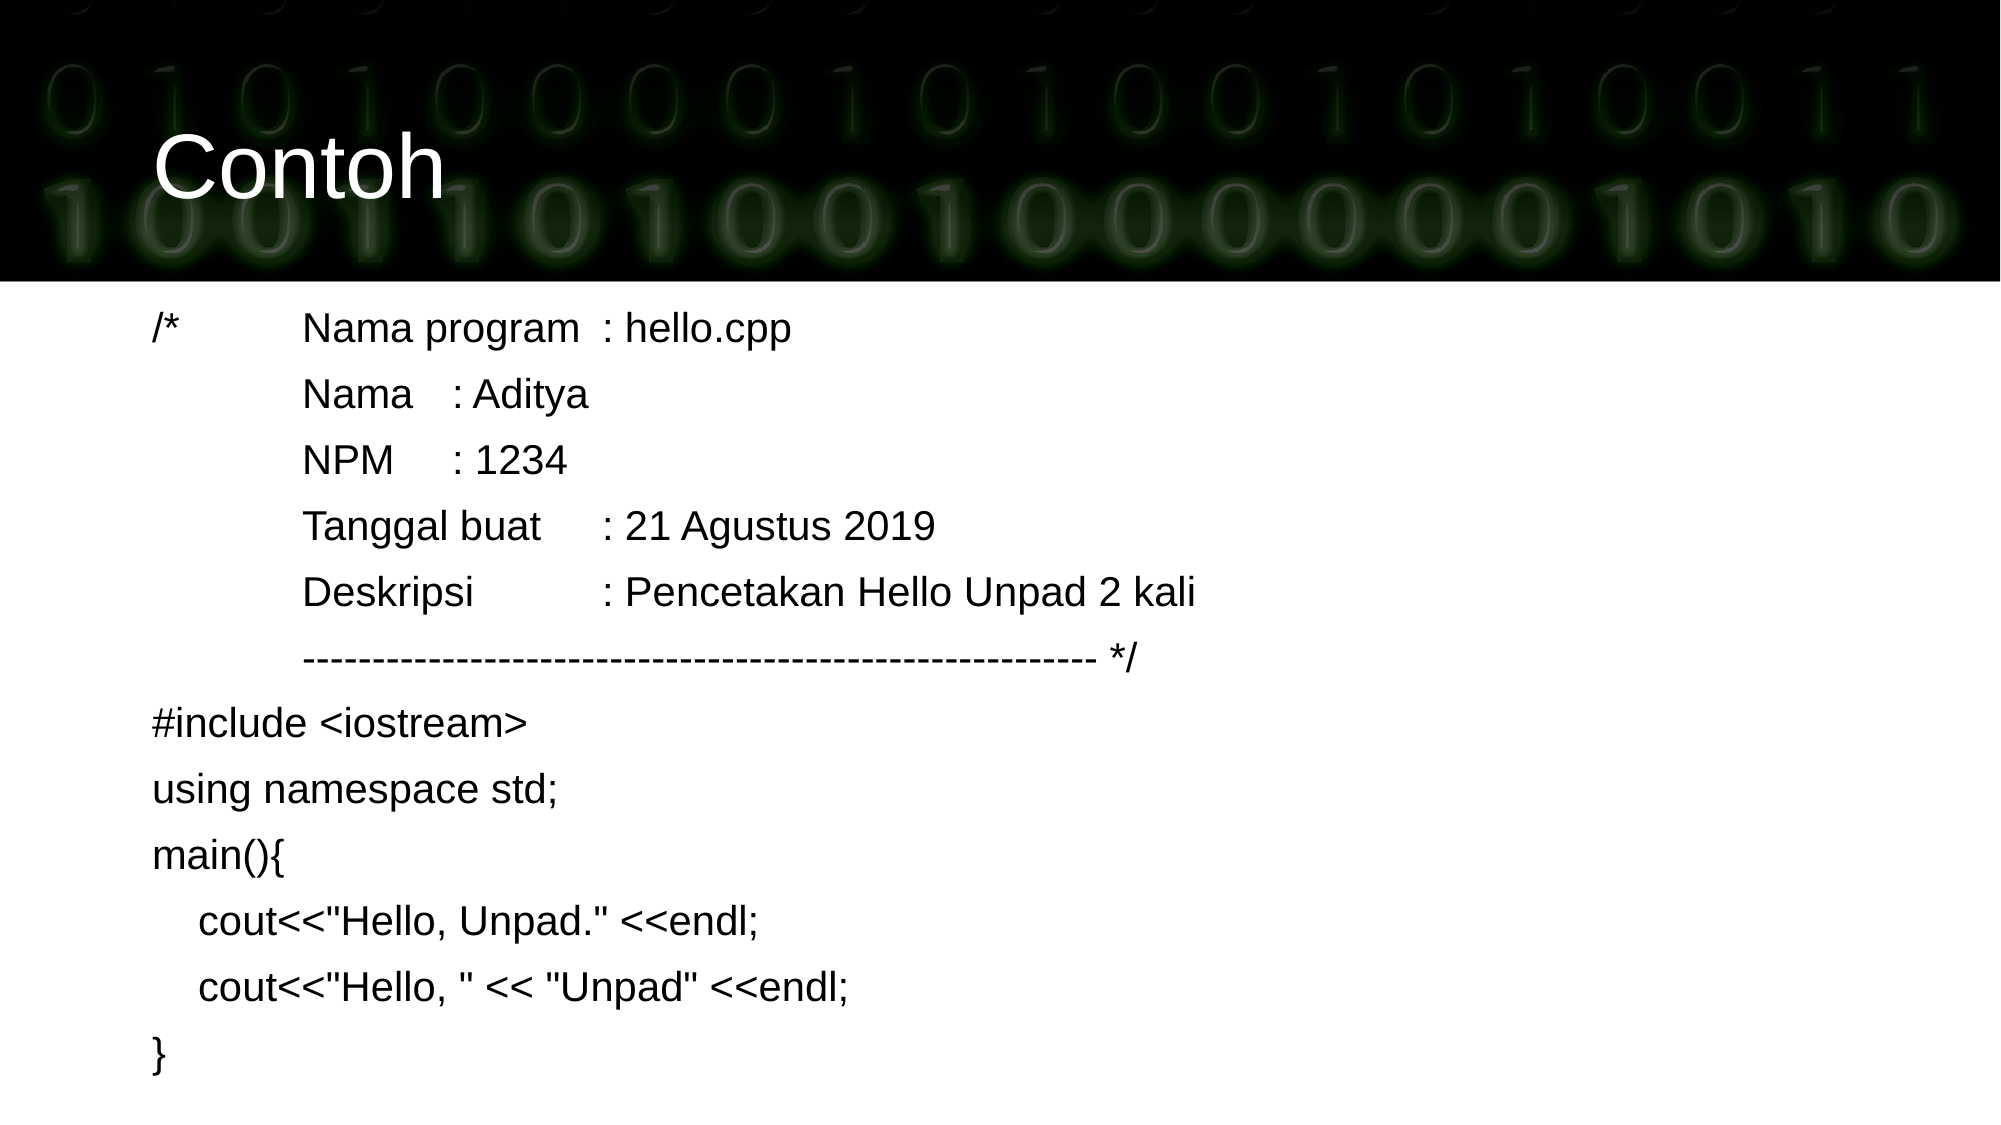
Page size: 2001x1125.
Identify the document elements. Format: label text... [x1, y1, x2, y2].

picture [0, 0, 2001, 1125]
text_box Contoh [137, 59, 1863, 278]
text_box /* Nama program : hello.cpp Nama : Aditya NPM : 1234 Tanggal buat : 21 Agustus 2019 Deskripsi : Pencetakan Hello Unpad 2 kali --------------------------------------------------------- */ #include <iostream> using namespace std; main(){ cout<<"Hello, Unpad." <<endl; cout<<"Hello, " << "Unpad" <<endl; } [137, 299, 1863, 1014]
